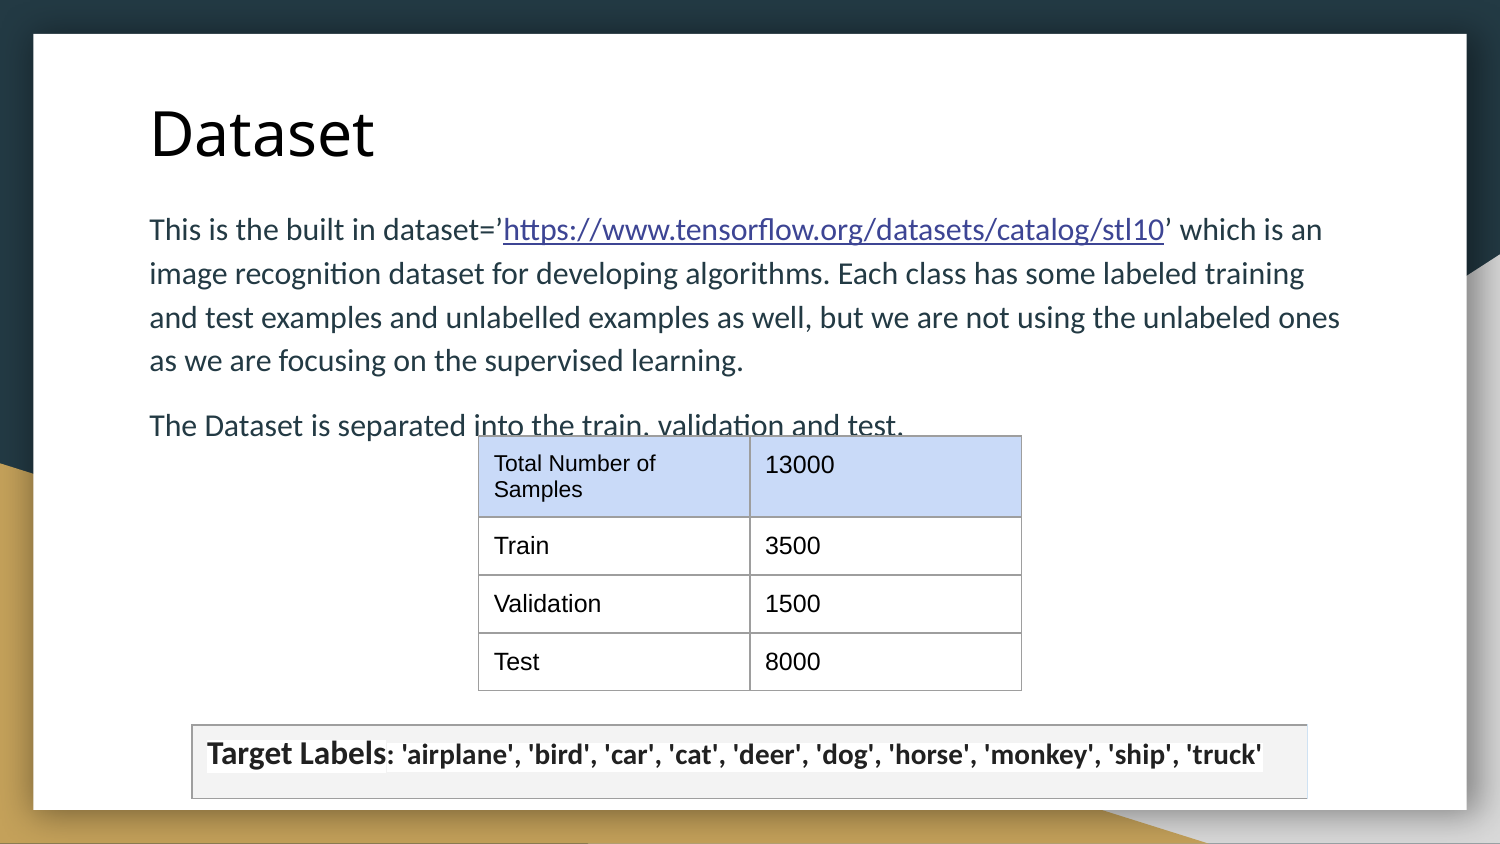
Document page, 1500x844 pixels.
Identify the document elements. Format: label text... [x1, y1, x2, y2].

table_header Total Number of Samples [479, 437, 749, 516]
table_cell 3500 [751, 518, 1021, 574]
table_cell Validation [479, 576, 749, 632]
table_header Target Labels: 'airplane', 'bird', 'car', 'cat', 'deer', 'dog', 'horse', 'monkey', 'ship', 'truck' [193, 726, 1307, 798]
list This is the built in dataset=’https://www.tensorflow.org/datasets/catalog/stl10’ which is an image recognition dataset for developing algorithms. Each class has some labeled training and test examples and unlabelled examples as well, but we are not using the unlabeled ones as we are focusing on the supervised learning. The Dataset is separated into the train, validation and test. [134, 187, 1366, 656]
table_cell Train [479, 518, 749, 574]
table_header 13000 [751, 437, 1021, 516]
table_cell 1500 [751, 576, 1021, 632]
table_cell Test [479, 634, 749, 690]
title Dataset [134, 79, 1366, 187]
table_cell 8000 [751, 634, 1021, 690]
